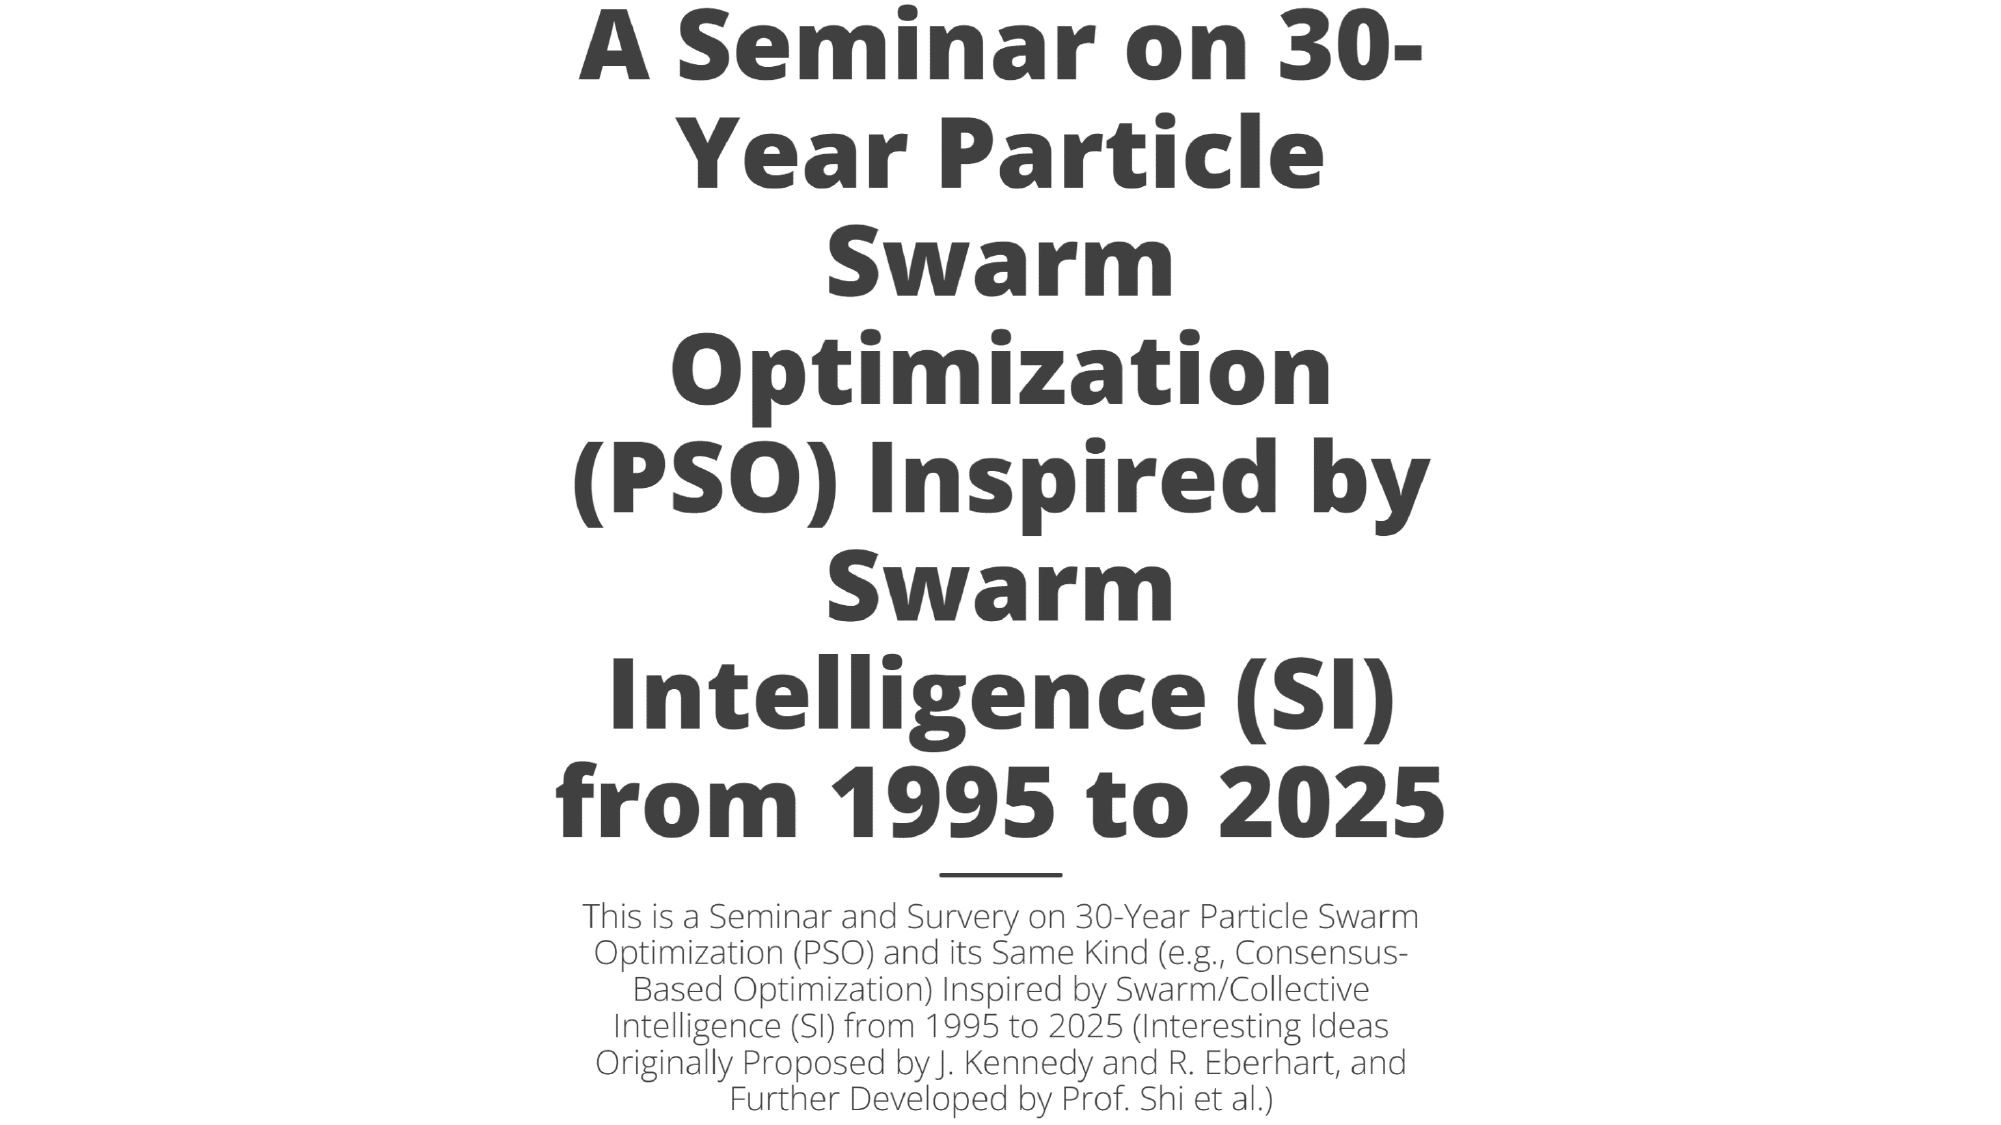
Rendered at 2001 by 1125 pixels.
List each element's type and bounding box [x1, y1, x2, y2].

picture [551, 0, 1449, 1125]
